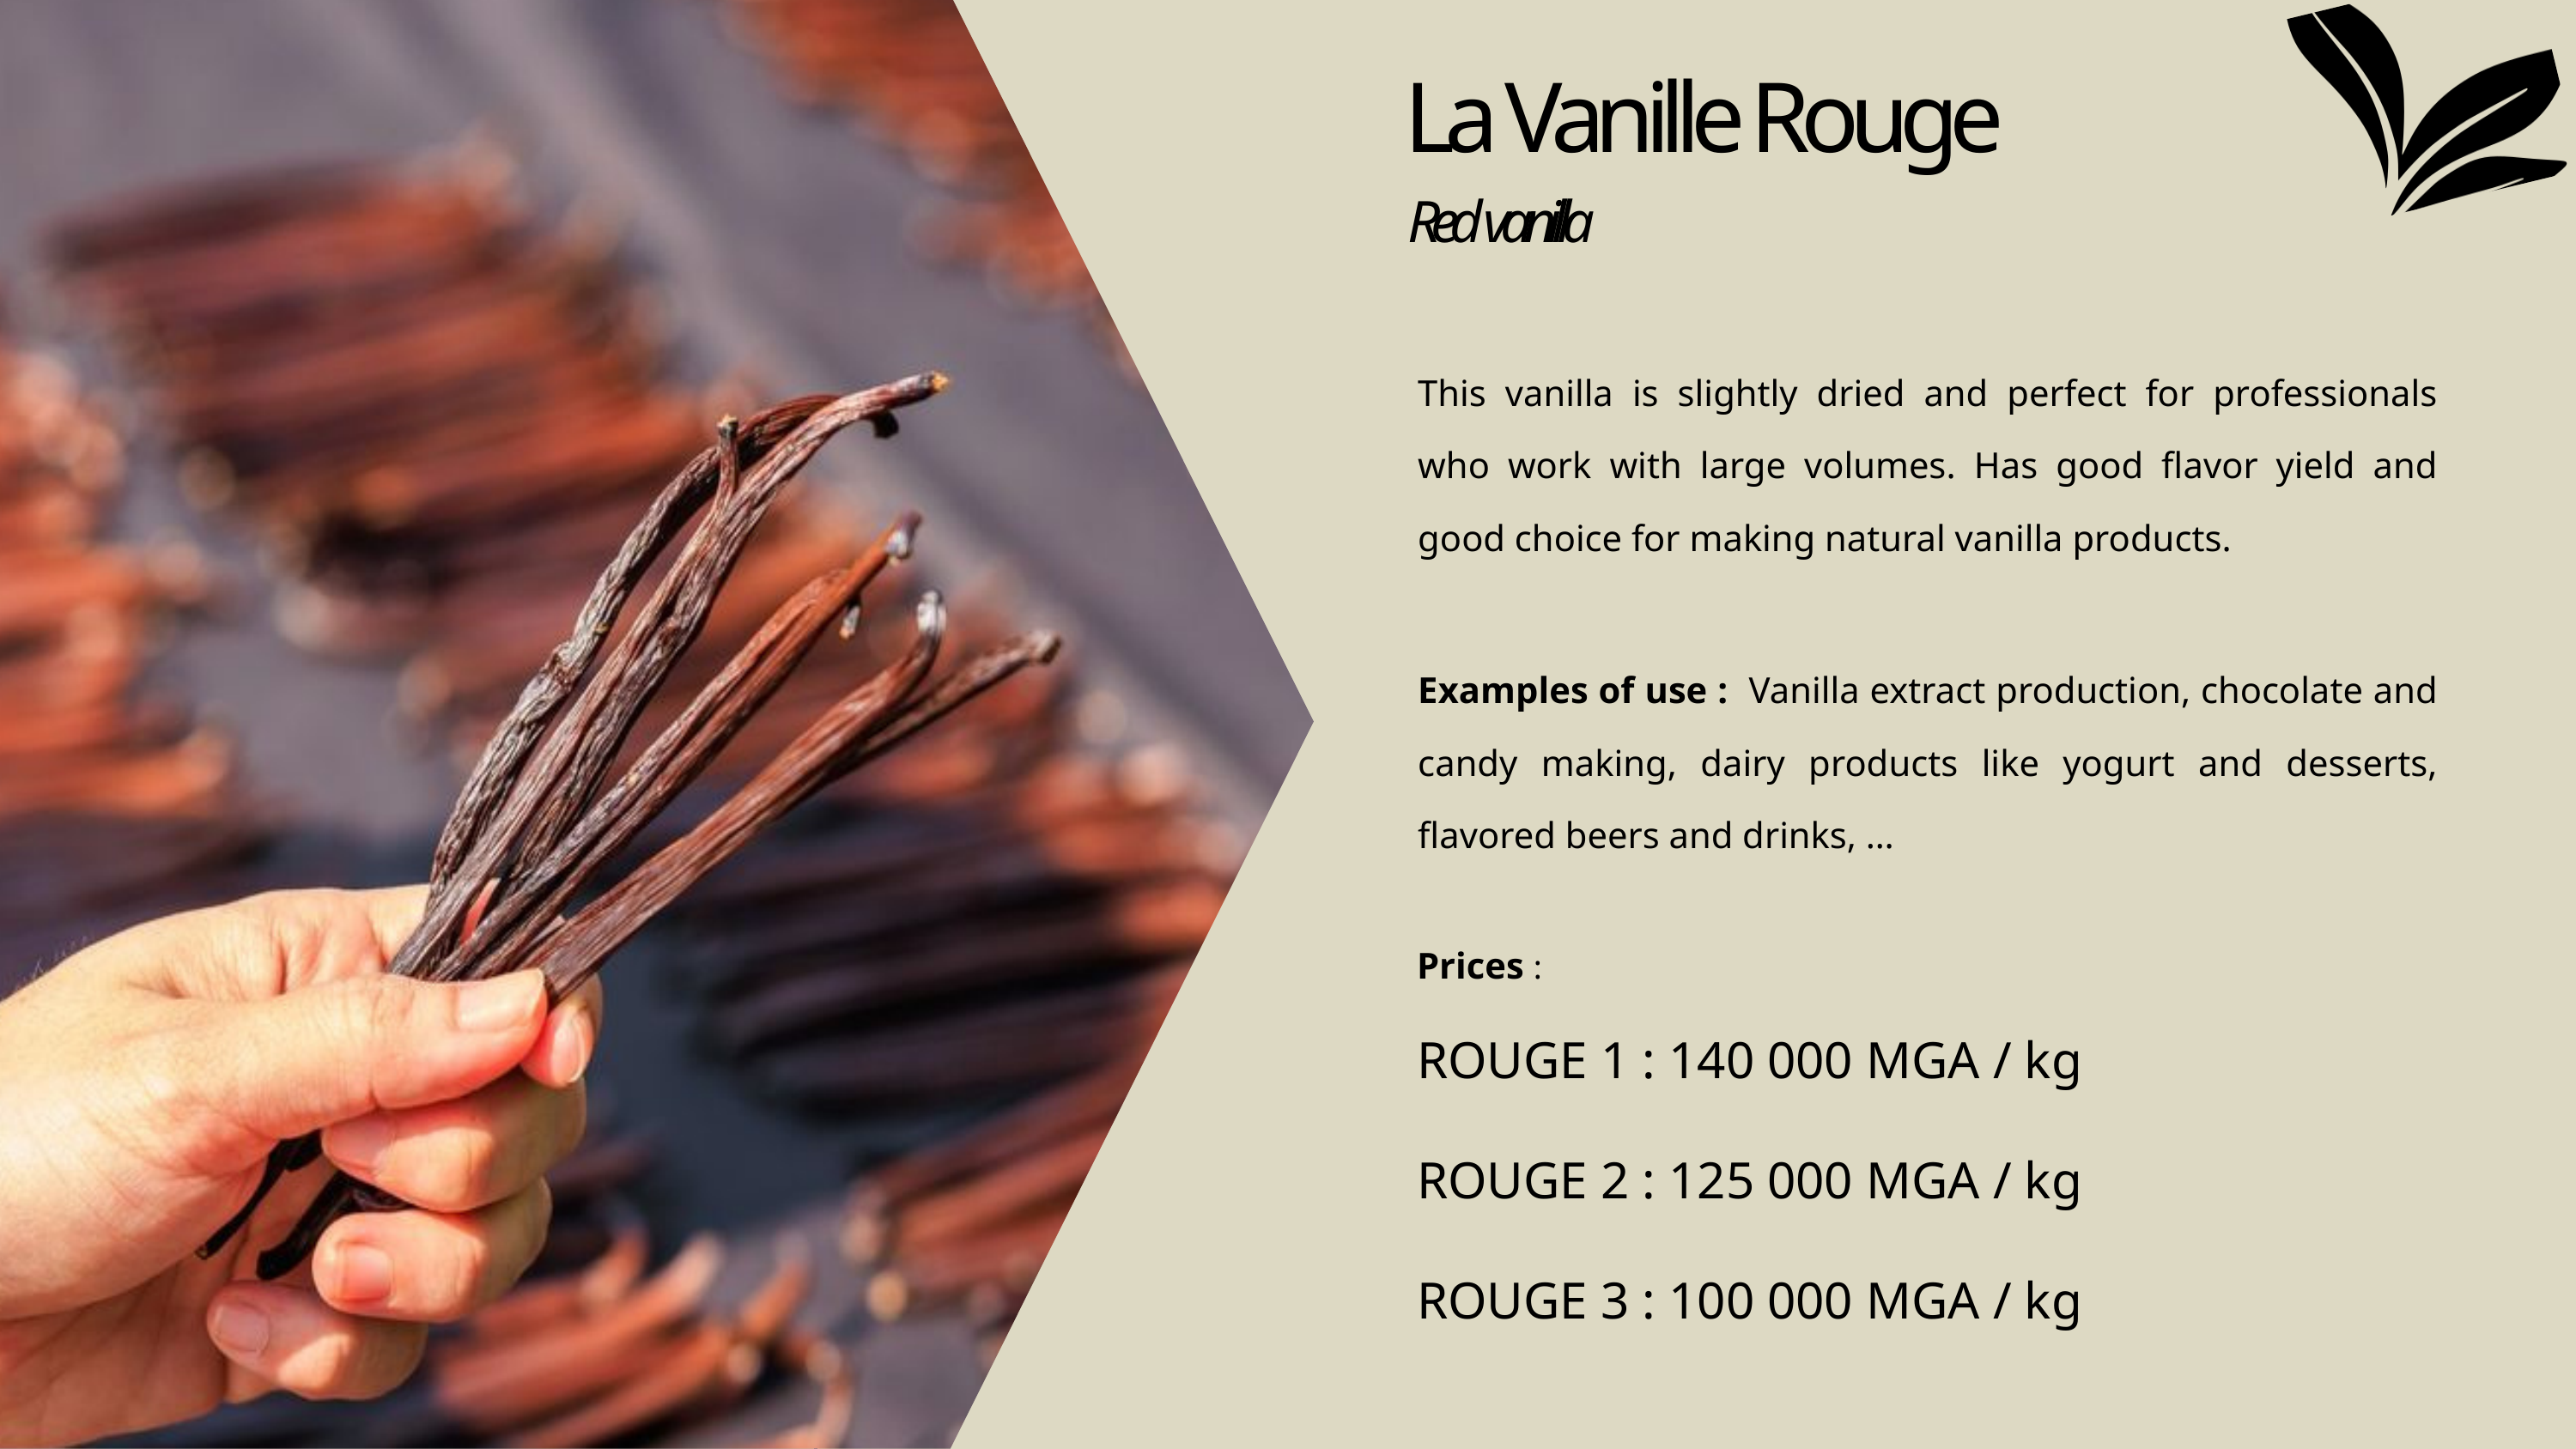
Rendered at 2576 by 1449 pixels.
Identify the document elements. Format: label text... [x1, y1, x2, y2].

text_box Red vanilla [1395, 179, 1953, 261]
text_box [1317, 0, 2576, 1449]
text_box Examples of use : Vanilla extract production, chocolate and candy making, dairy products like yogurt and desserts, flavored beers and drinks, … [1373, 638, 2439, 857]
text_box [2284, 0, 2576, 229]
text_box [0, 0, 1315, 1449]
text_box Prices : ROUGE 1 : 140 000 MGA / kg ROUGE 2 : 125 000 MGA / kg ROUGE 3 : 100 000 MGA / kg [1417, 943, 2369, 1390]
text_box This vanilla is slightly dried and perfect for professionals who work with large volumes. Has good flavor yield and good choice for making natural vanilla products. [1373, 340, 2439, 559]
text_box La Vanille Rouge [1391, 49, 2318, 178]
